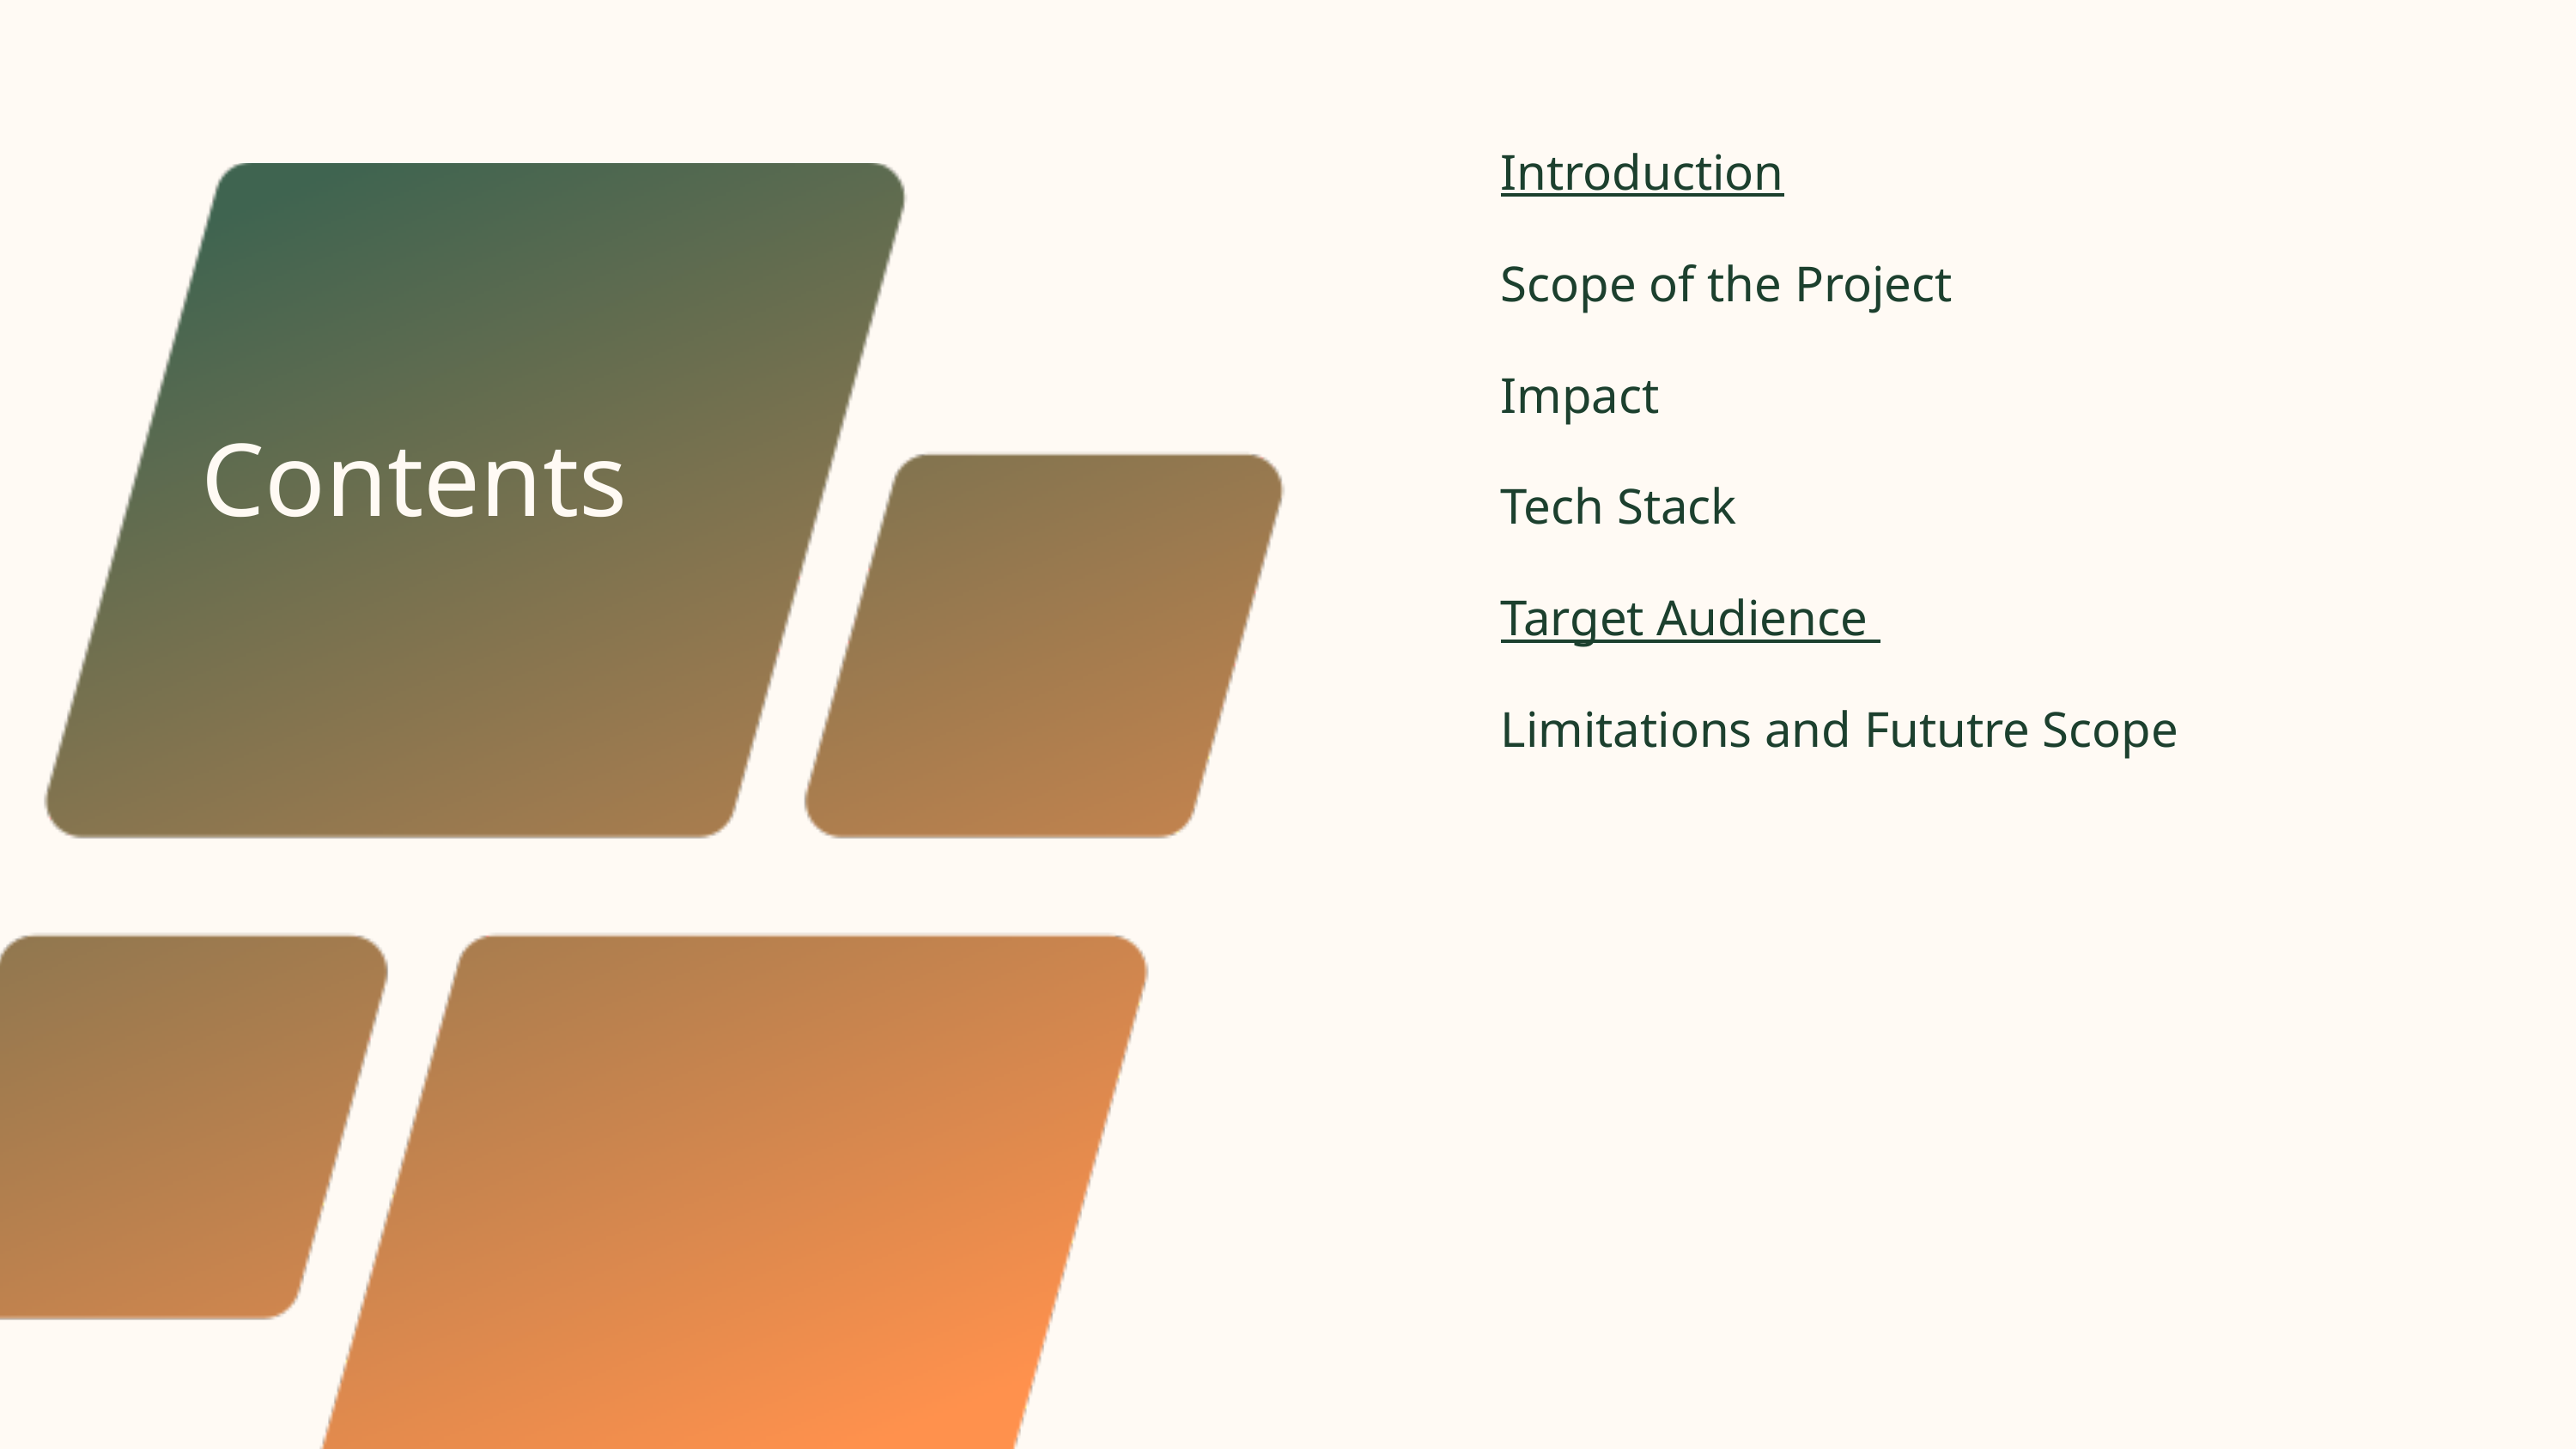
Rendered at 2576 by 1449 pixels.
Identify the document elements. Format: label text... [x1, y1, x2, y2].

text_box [1500, 137, 2350, 1312]
text_box [0, 163, 1289, 1449]
text_box Contents [201, 415, 705, 537]
